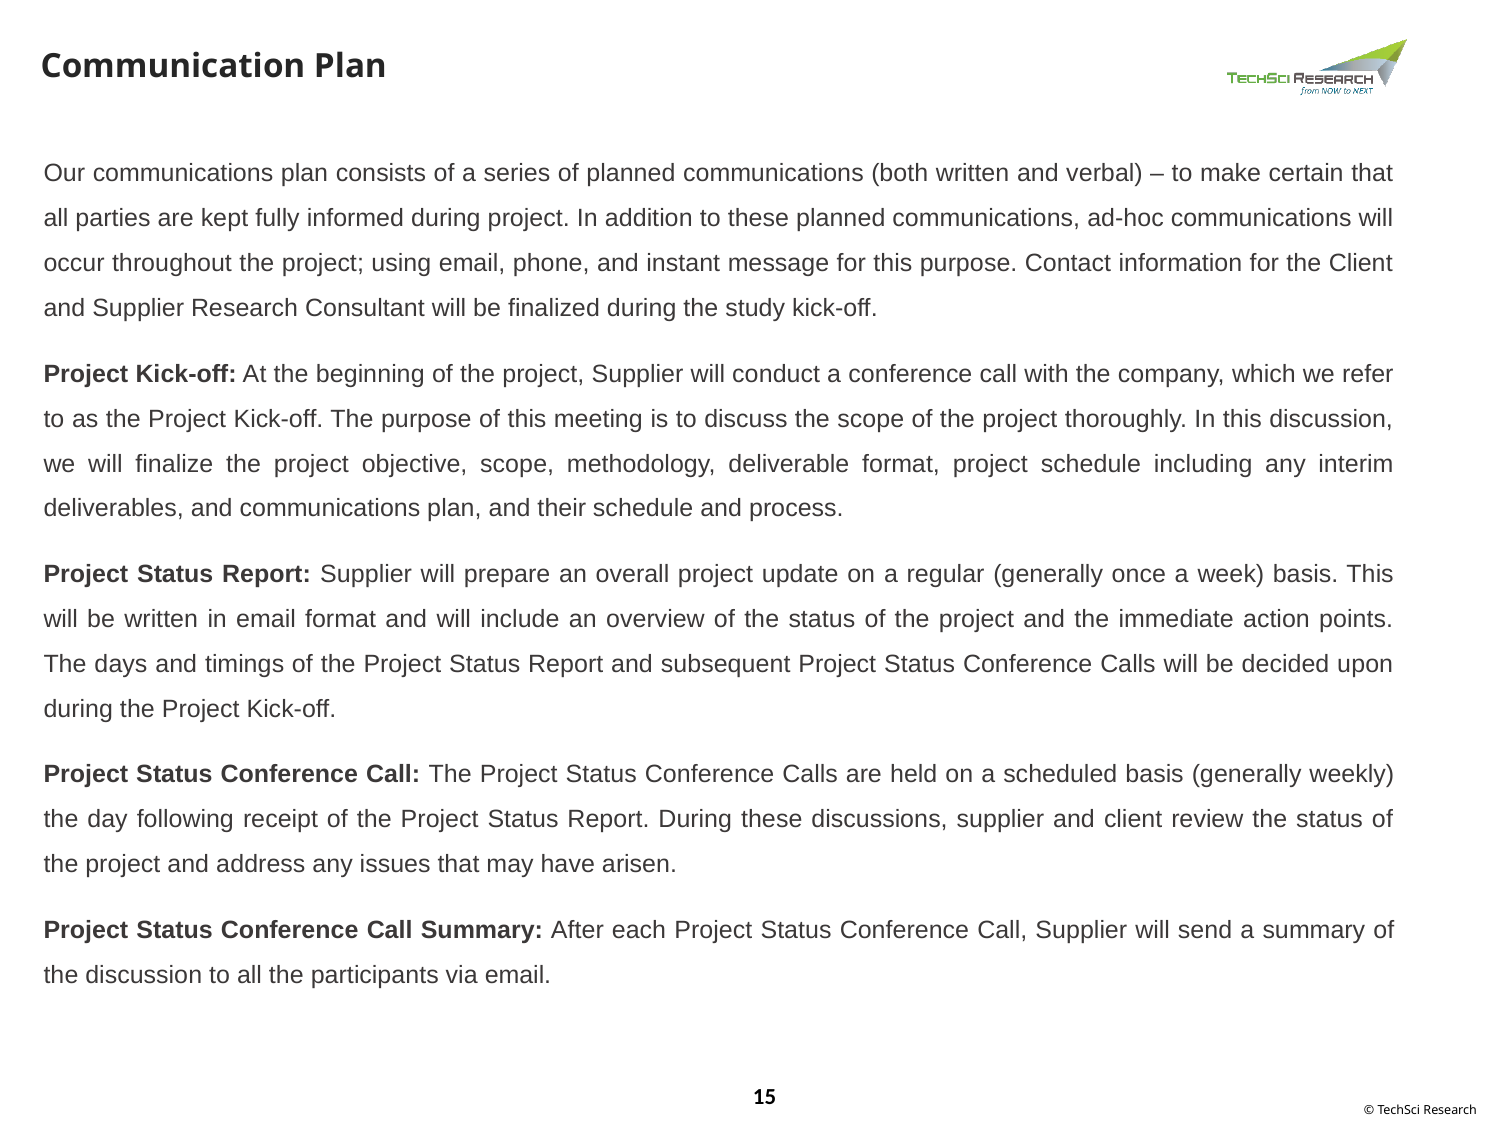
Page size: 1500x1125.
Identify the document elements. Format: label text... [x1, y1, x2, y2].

picture [1316, 38, 1407, 96]
text_box Our communications plan consists of a series of planned communications (both written and verbal) – to make certain that all parties are kept fully informed during project. In addition to these planned communications, ad-hoc communications will occur throughout the project; using email, phone, and instant message for this purpose. Contact information for the Client and Supplier Research Consultant will be finalized during the study kick-off. Project Kick-off: At the beginning of the project, Supplier will conduct a conference call with the company, which we refer to as the Project Kick-off. The purpose of this meeting is to discuss the scope of the project thoroughly. In this discussion, we will finalize the project objective, scope, methodology, deliverable format, project schedule including any interim deliverables, and communications plan, and their schedule and process. Project Status Report: Supplier will prepare an overall project update on a regular (generally once a week) basis. This will be written in email format and will include an overview of the status of the project and the immediate action points. The days and timings of the Project Status Report and subsequent Project Status Conference Calls will be decided upon during the Project Kick-off. Project Status Conference Call: The Project Status Conference Calls are held on a scheduled basis (generally weekly) the day following receipt of the Project Status Report. During these discussions, supplier and client review the status of the project and address any issues that may have arisen. Project Status Conference Call Summary: After each Project Status Conference Call, Supplier will send a summary of the discussion to all the participants via email. [28, 134, 1412, 1055]
list Communication Plan [25, 29, 1316, 105]
